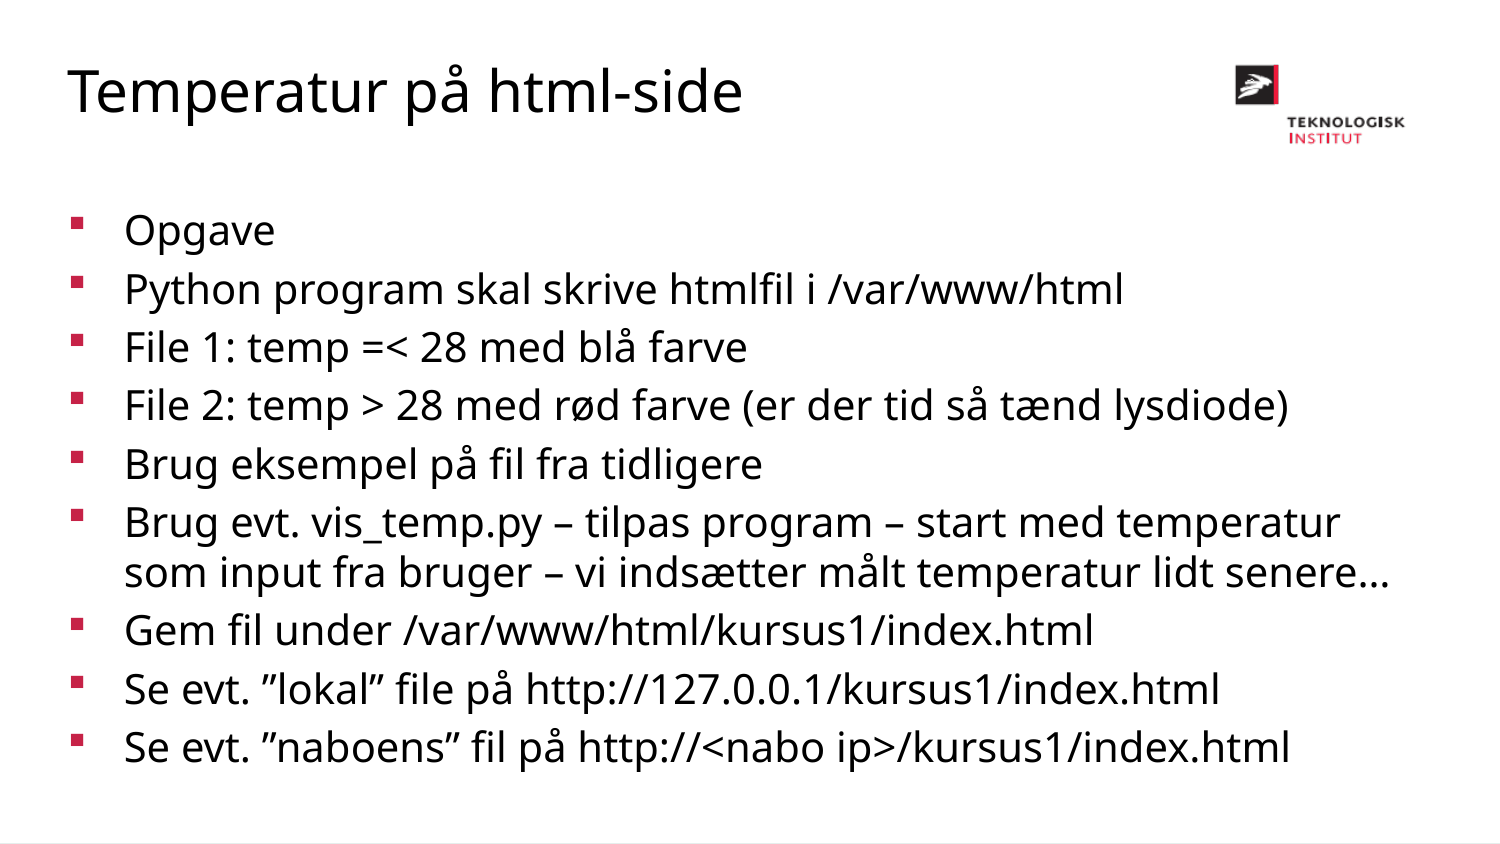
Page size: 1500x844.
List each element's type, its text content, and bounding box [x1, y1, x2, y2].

list Opgave Python program skal skrive htmlfil i /var/www/html File 1: temp =< 28 med blå farve File 2: temp > 28 med rød farve (er der tid så tænd lysdiode) Brug eksempel på fil fra tidligere Brug evt. vis_temp.py – tilpas program – start med temperatur som input fra bruger – vi indsætter målt temperatur lidt senere… Gem fil under /var/www/html/kursus1/index.html Se evt. ”lokal” file på http://127.0.0.1/kursus1/index.html Se evt. ”naboens” fil på http://<nabo ip>/kursus1/index.html [46, 183, 1447, 832]
list Temperatur på html-side [46, 33, 1204, 185]
